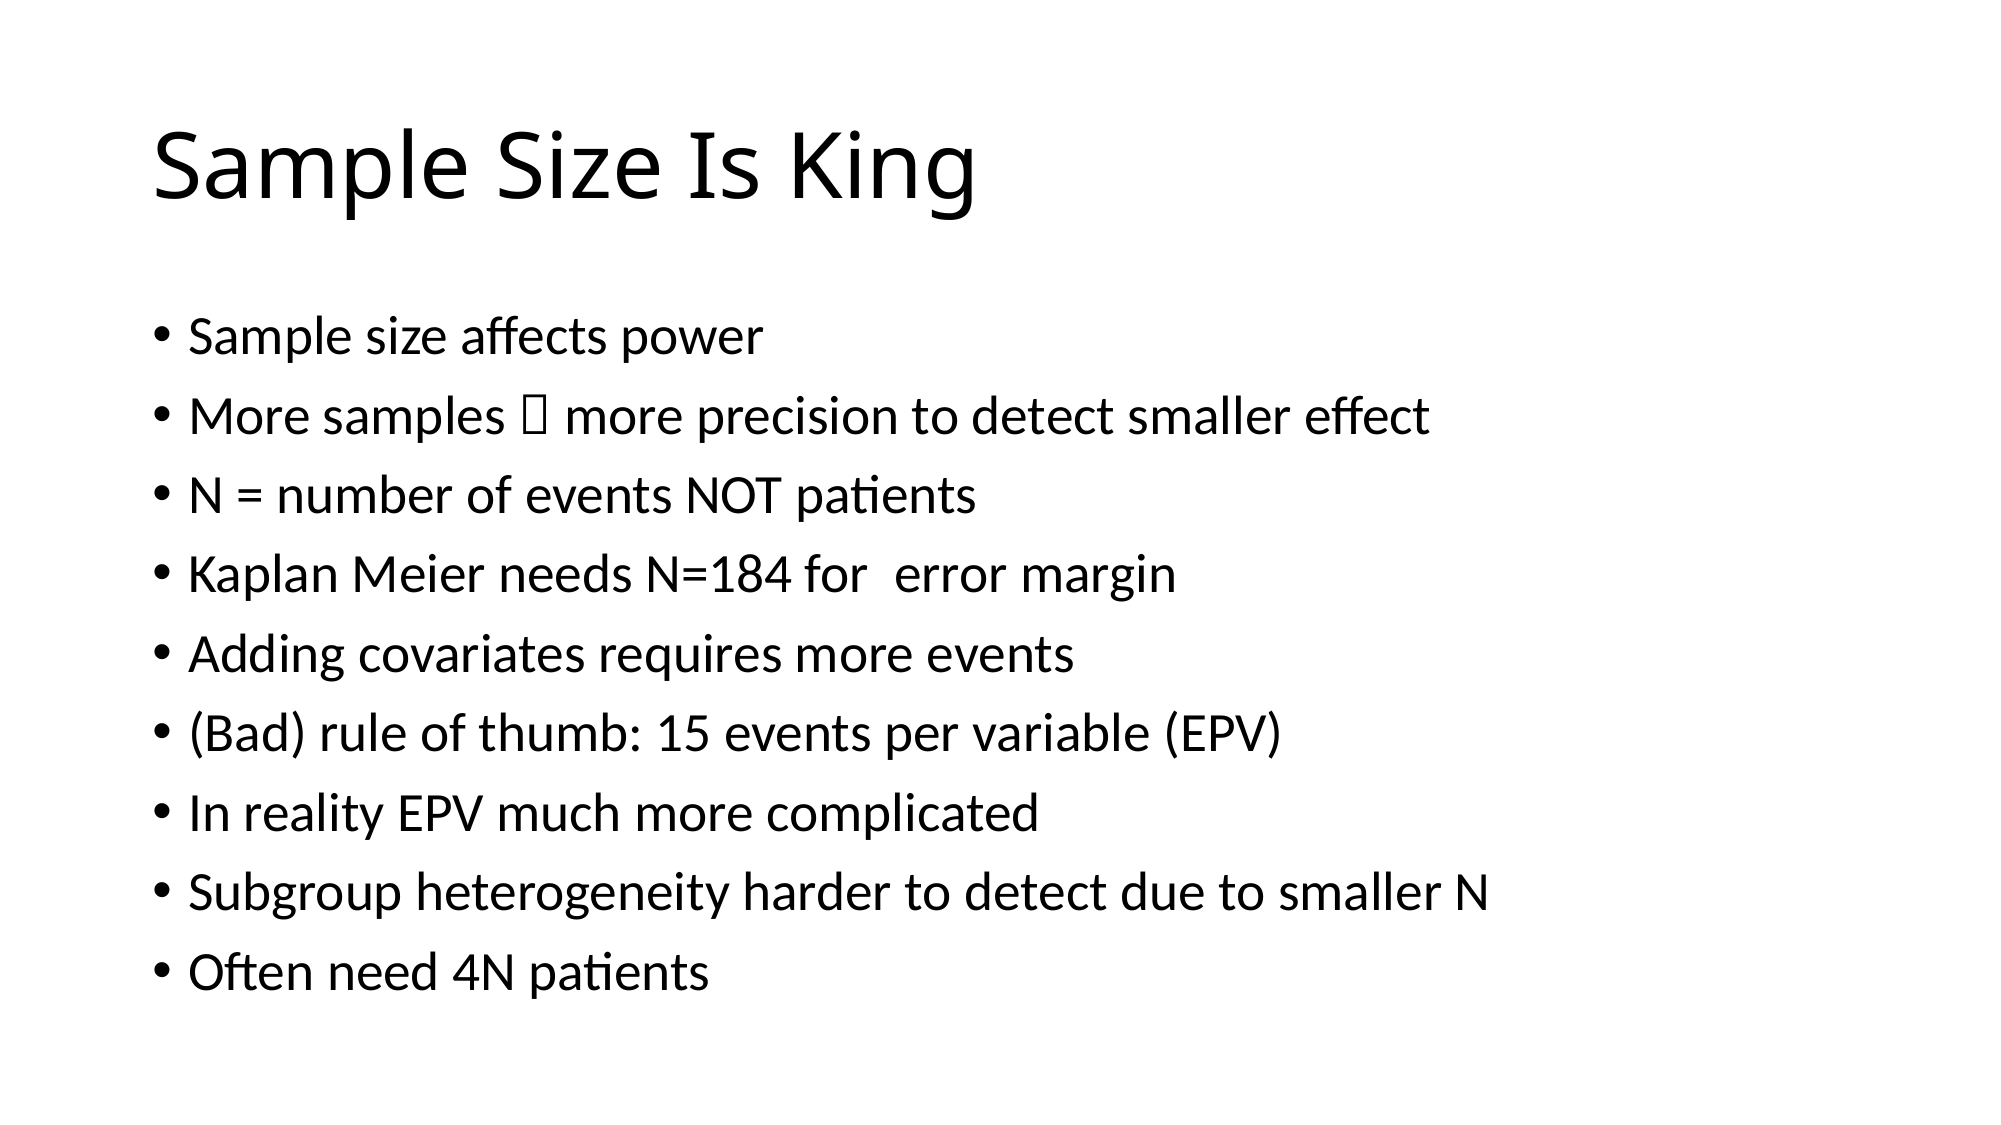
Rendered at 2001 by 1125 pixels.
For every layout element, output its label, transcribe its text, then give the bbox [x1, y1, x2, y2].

title Sample Size Is King [137, 59, 1863, 278]
